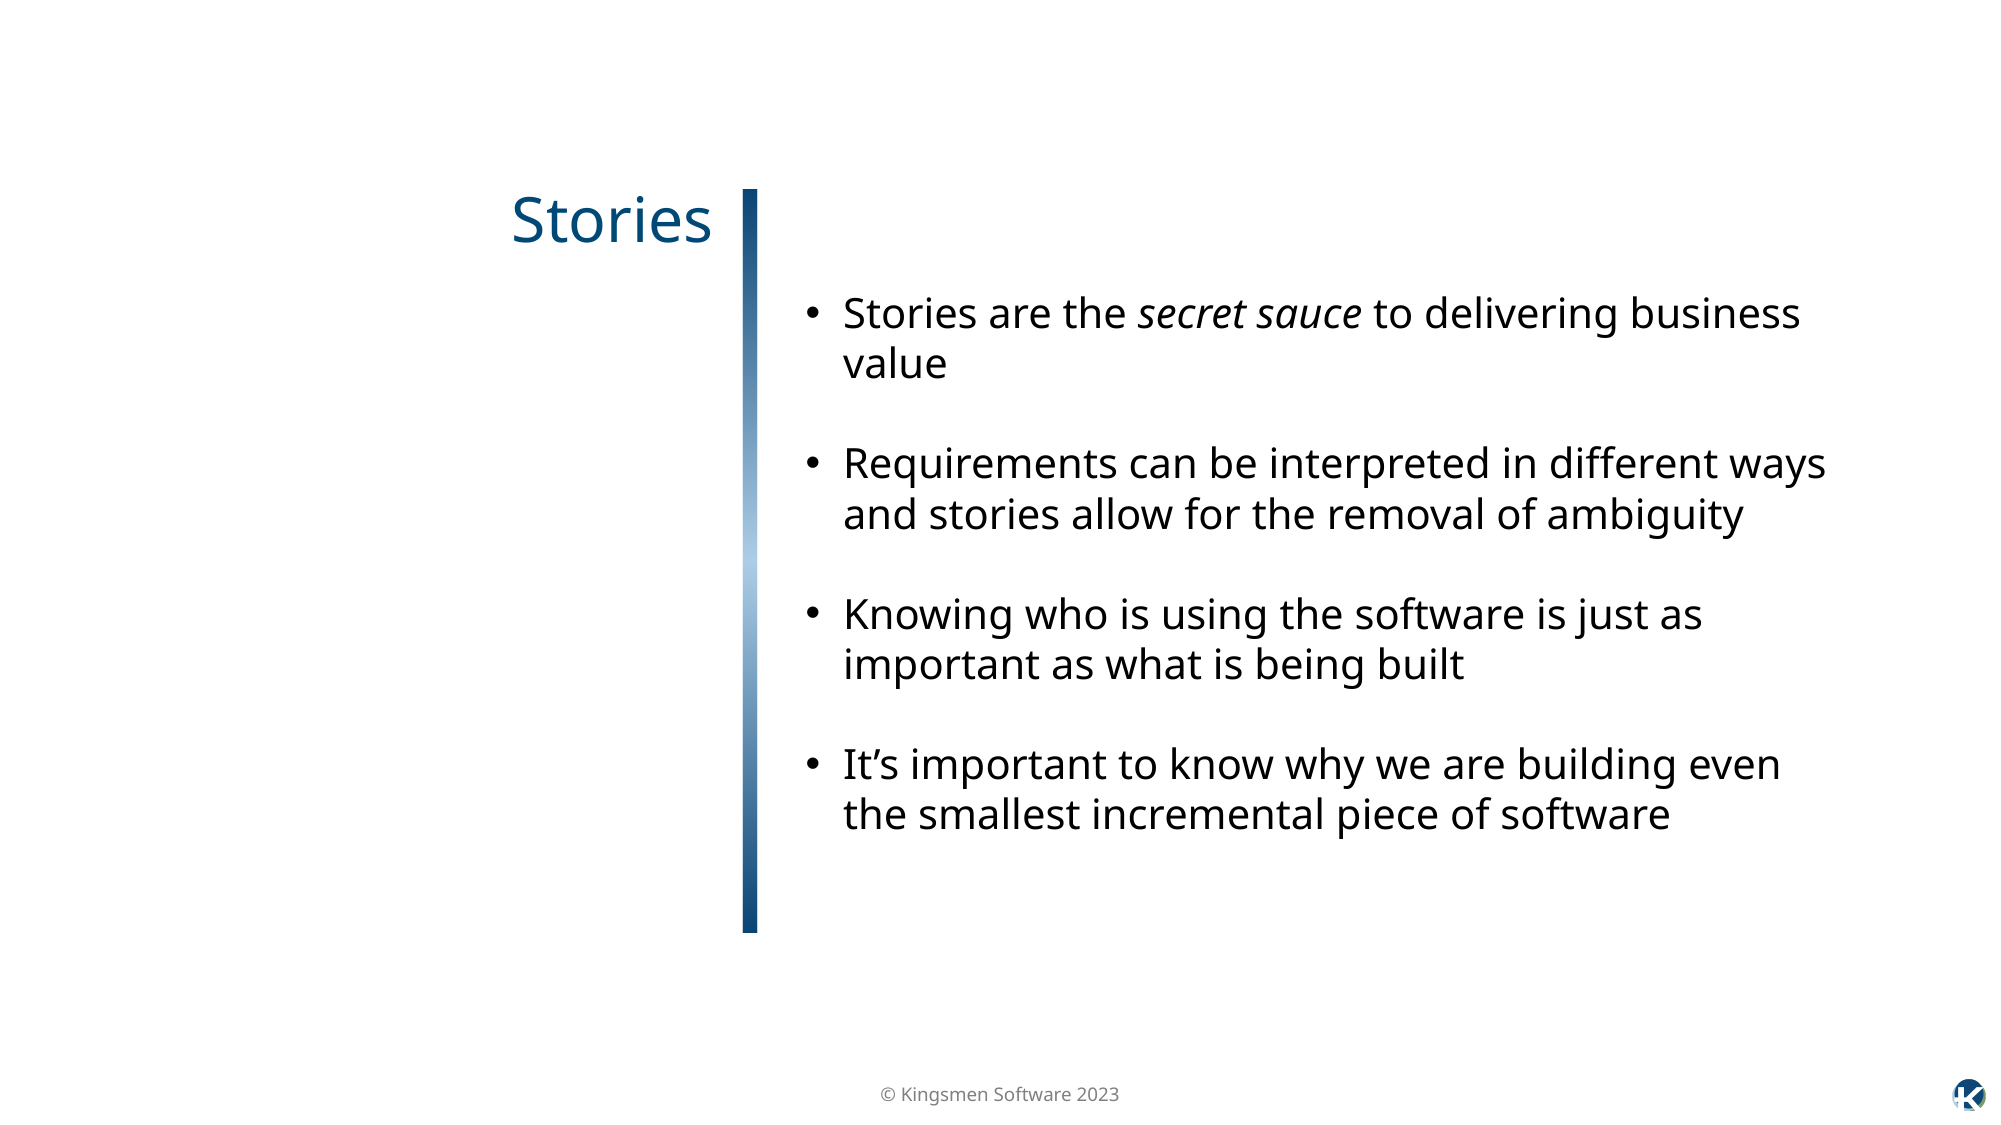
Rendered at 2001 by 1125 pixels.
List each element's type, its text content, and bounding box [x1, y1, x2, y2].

list Stories [190, 181, 729, 270]
text_box Stories are the secret sauce to delivering business value Requirements can be interpreted in different ways and stories allow for the removal of ambiguity Knowing who is using the software is just as important as what is being built It’s important to know why we are building even the smallest incremental piece of software [790, 158, 1863, 967]
picture [1951, 1078, 1987, 1112]
